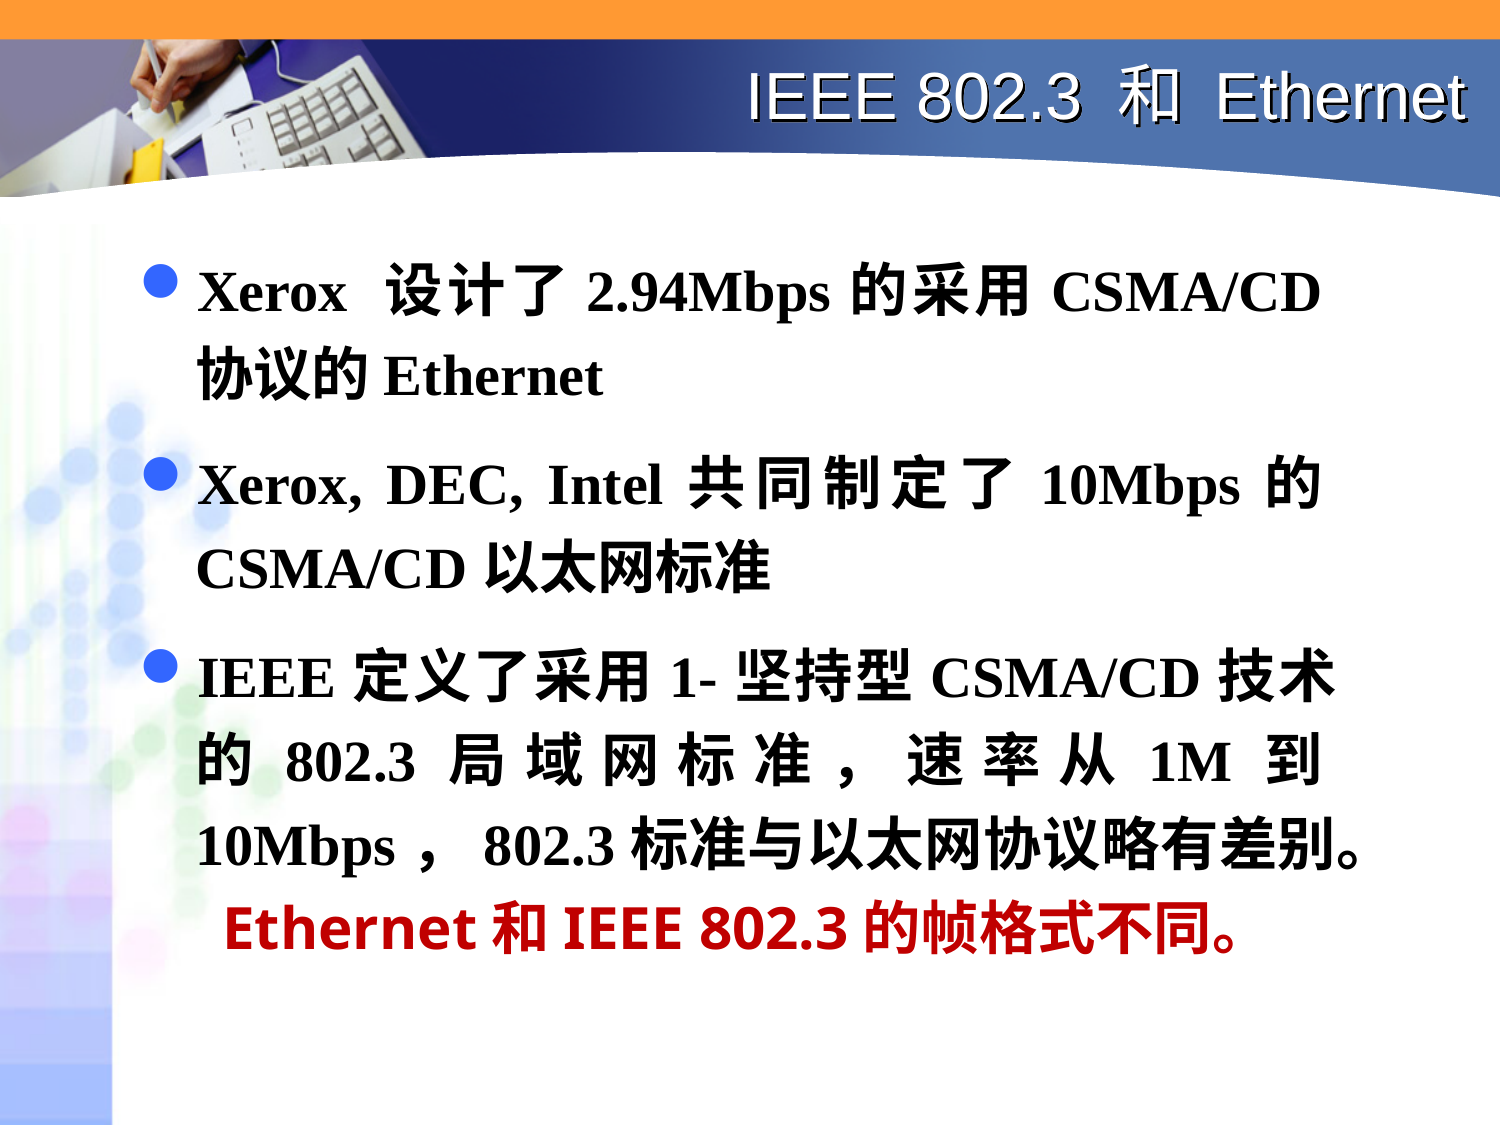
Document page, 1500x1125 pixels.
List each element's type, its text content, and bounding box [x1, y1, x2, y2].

list Xerox 设计了2.94Mbps的采用CSMA/CD协议的Ethernet Xerox, DEC, Intel共同制定了10Mbps的CSMA/CD以太网标准 IEEE定义了采用1-坚持型CSMA/CD技术的802.3局域网标准，速率从1M到10Mbps，802.3标准与以太网协议略有差别。 Ethernet和IEEE 802.3的帧格式不同。 [123, 231, 1352, 1058]
title IEEE 802.3 和 Ethernet [289, 48, 1482, 138]
picture [0, 40, 1500, 199]
picture [0, 225, 1500, 1125]
